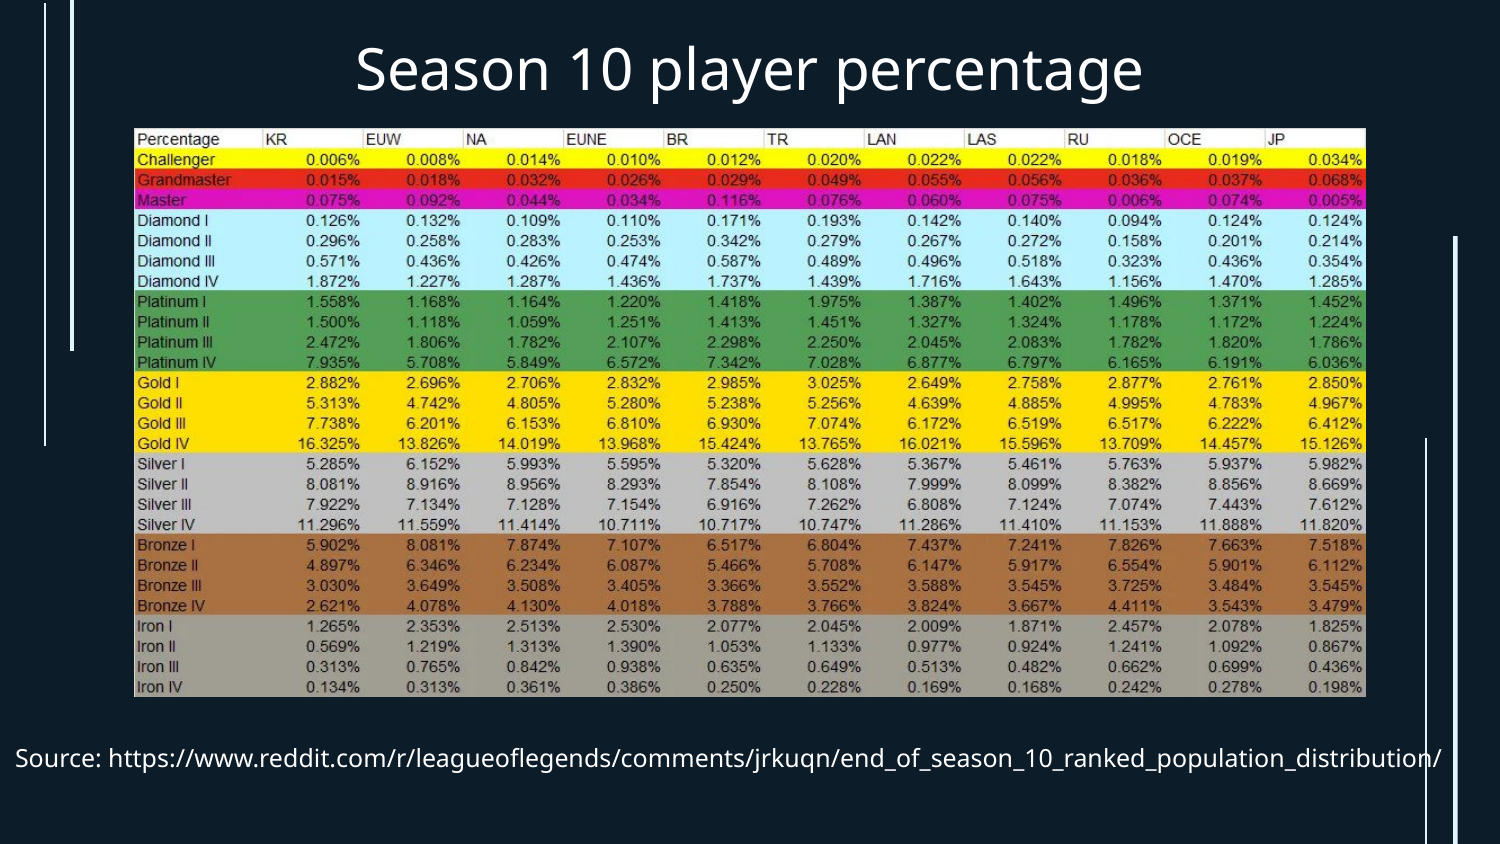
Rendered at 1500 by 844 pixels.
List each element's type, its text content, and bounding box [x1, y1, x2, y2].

title Season 10 player percentage [118, 16, 1382, 111]
picture [134, 128, 1366, 697]
list Source: https://www.reddit.com/r/leagueoflegends/comments/jrkuqn/end_of_season_10_ranked_population_distribution/ [0, 727, 1500, 838]
